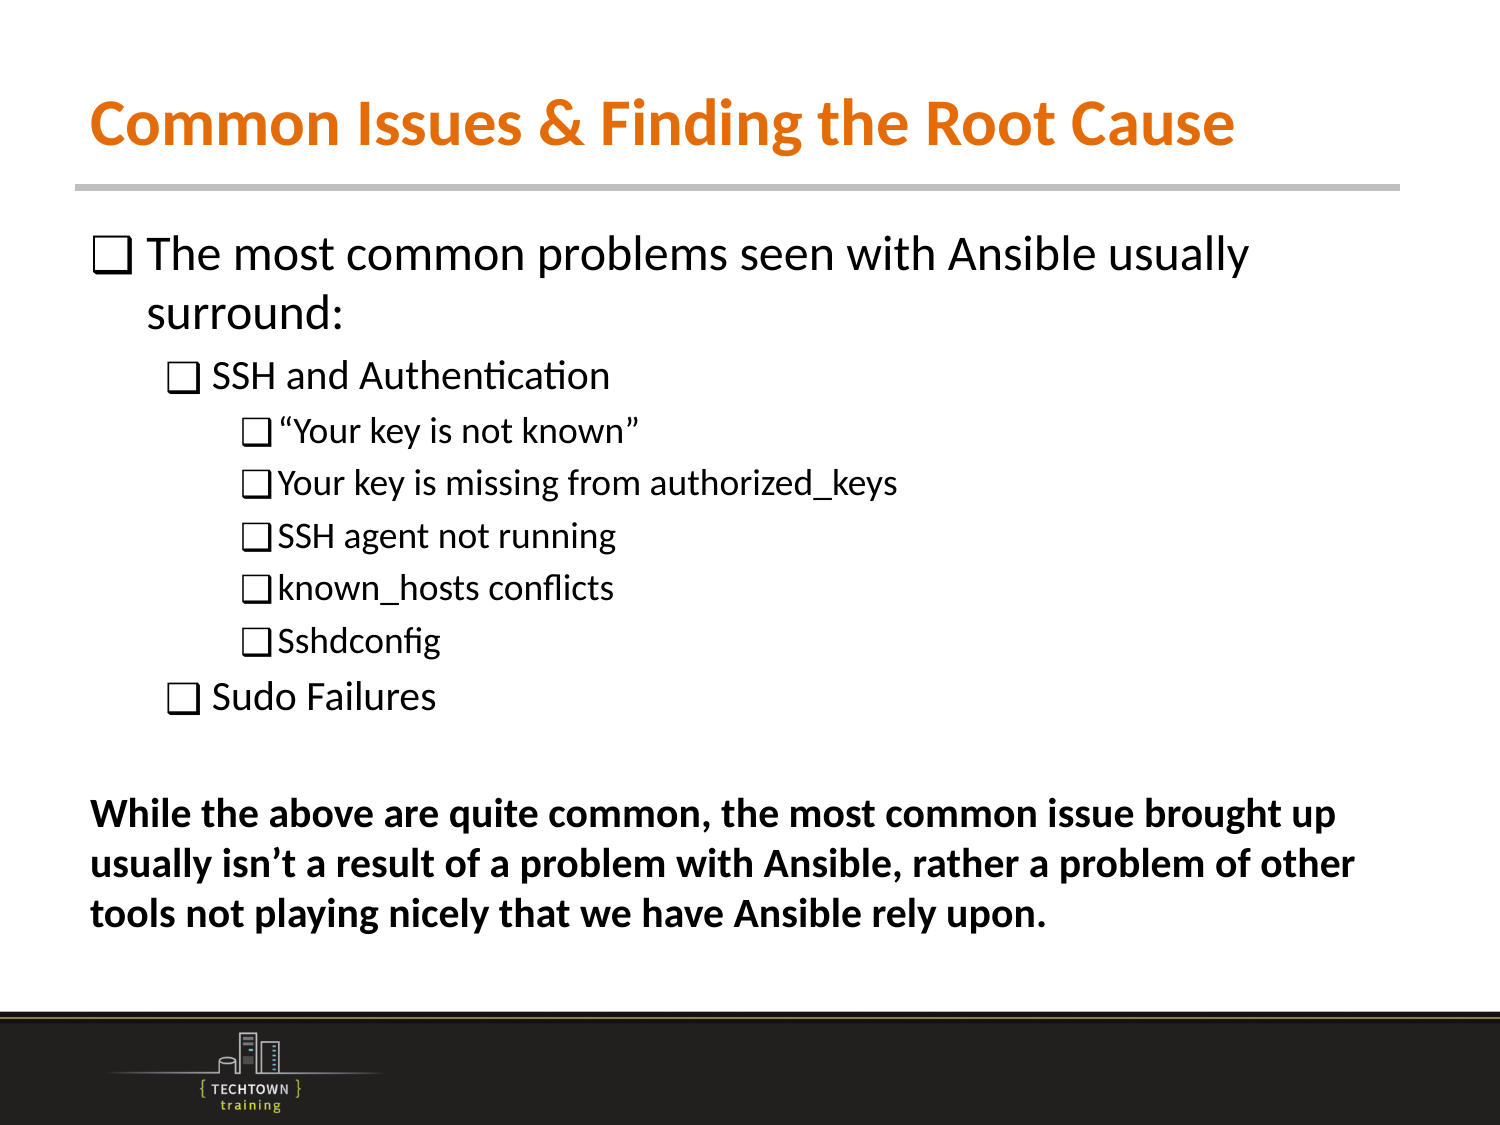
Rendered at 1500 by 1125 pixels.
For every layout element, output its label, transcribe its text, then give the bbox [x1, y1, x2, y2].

title Common Issues & Finding the Root Cause [75, 24, 1425, 212]
list The most common problems seen with Ansible usually surround: SSH and Authentication “Your key is not known” Your key is missing from authorized_keys SSH agent not running known_hosts conflicts Sshdconfig Sudo Failures While the above are quite common, the most common issue brought up usually isn’t a result of a problem with Ansible, rather a problem of other tools not playing nicely that we have Ansible rely upon. [75, 212, 1450, 955]
picture [0, 0, 1500, 1125]
